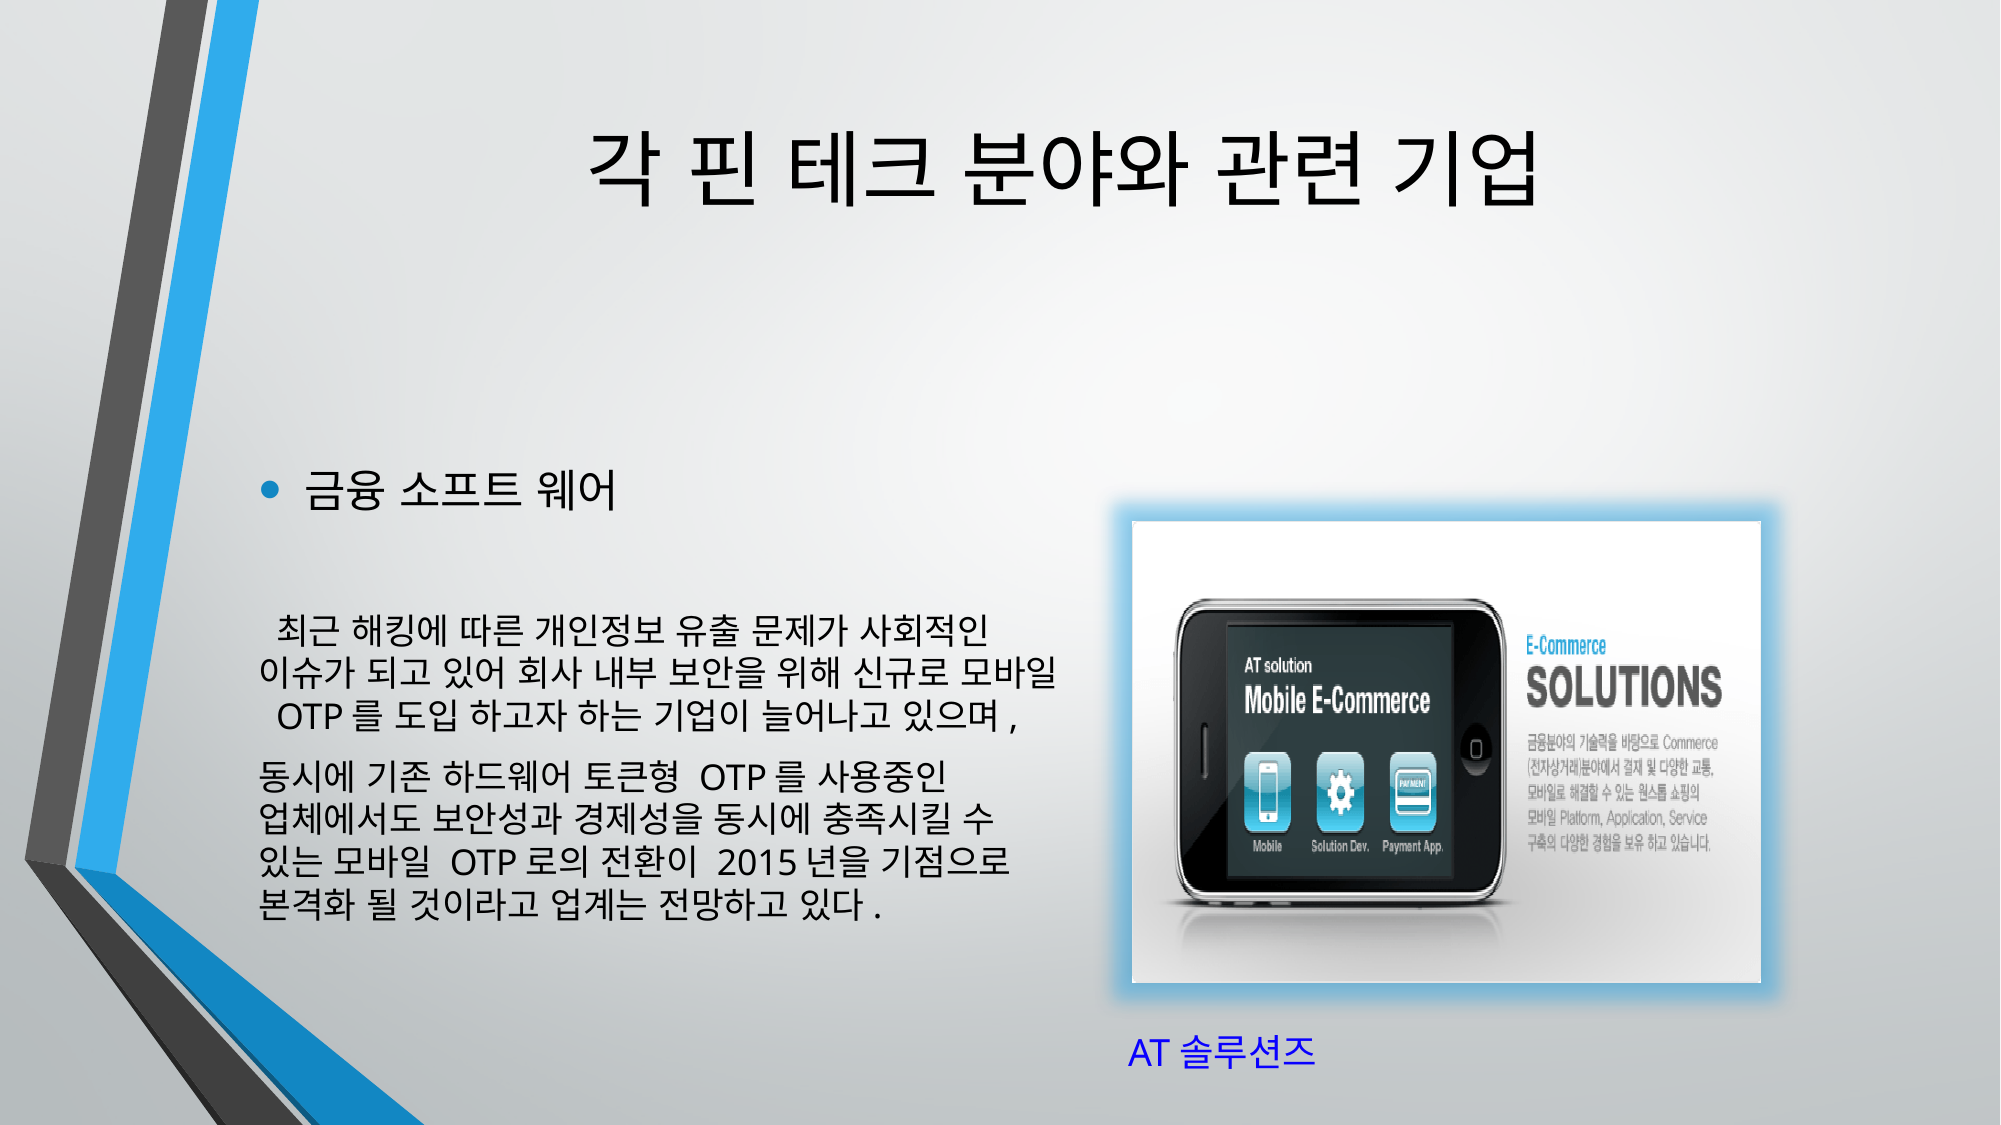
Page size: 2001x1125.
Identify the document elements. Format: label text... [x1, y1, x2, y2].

title 각 핀 테크 분야와 관련 기업 [243, 23, 1887, 311]
list 금융 소프트 웨어 최근 해킹에 따른 개인정보 유출 문제가 사회적인 이슈가 되고 있어 회사 내부 보안을 위해 신규로 모바일 OTP를 도입 하고자 하는 기업이 늘어나고 있으며, 동시에 기존 하드웨어 토큰형 OTP를 사용중인 업체에서도 보안성과 경제성을 동시에 충족시킬 수 있는 모바일 OTP로의 전환이 2015년을 기점으로 본격화 될 것이라고 업계는 전망하고 있다. [243, 437, 1081, 950]
text_box AT솔루션즈 [1113, 1021, 1333, 1081]
picture [1131, 521, 1762, 983]
